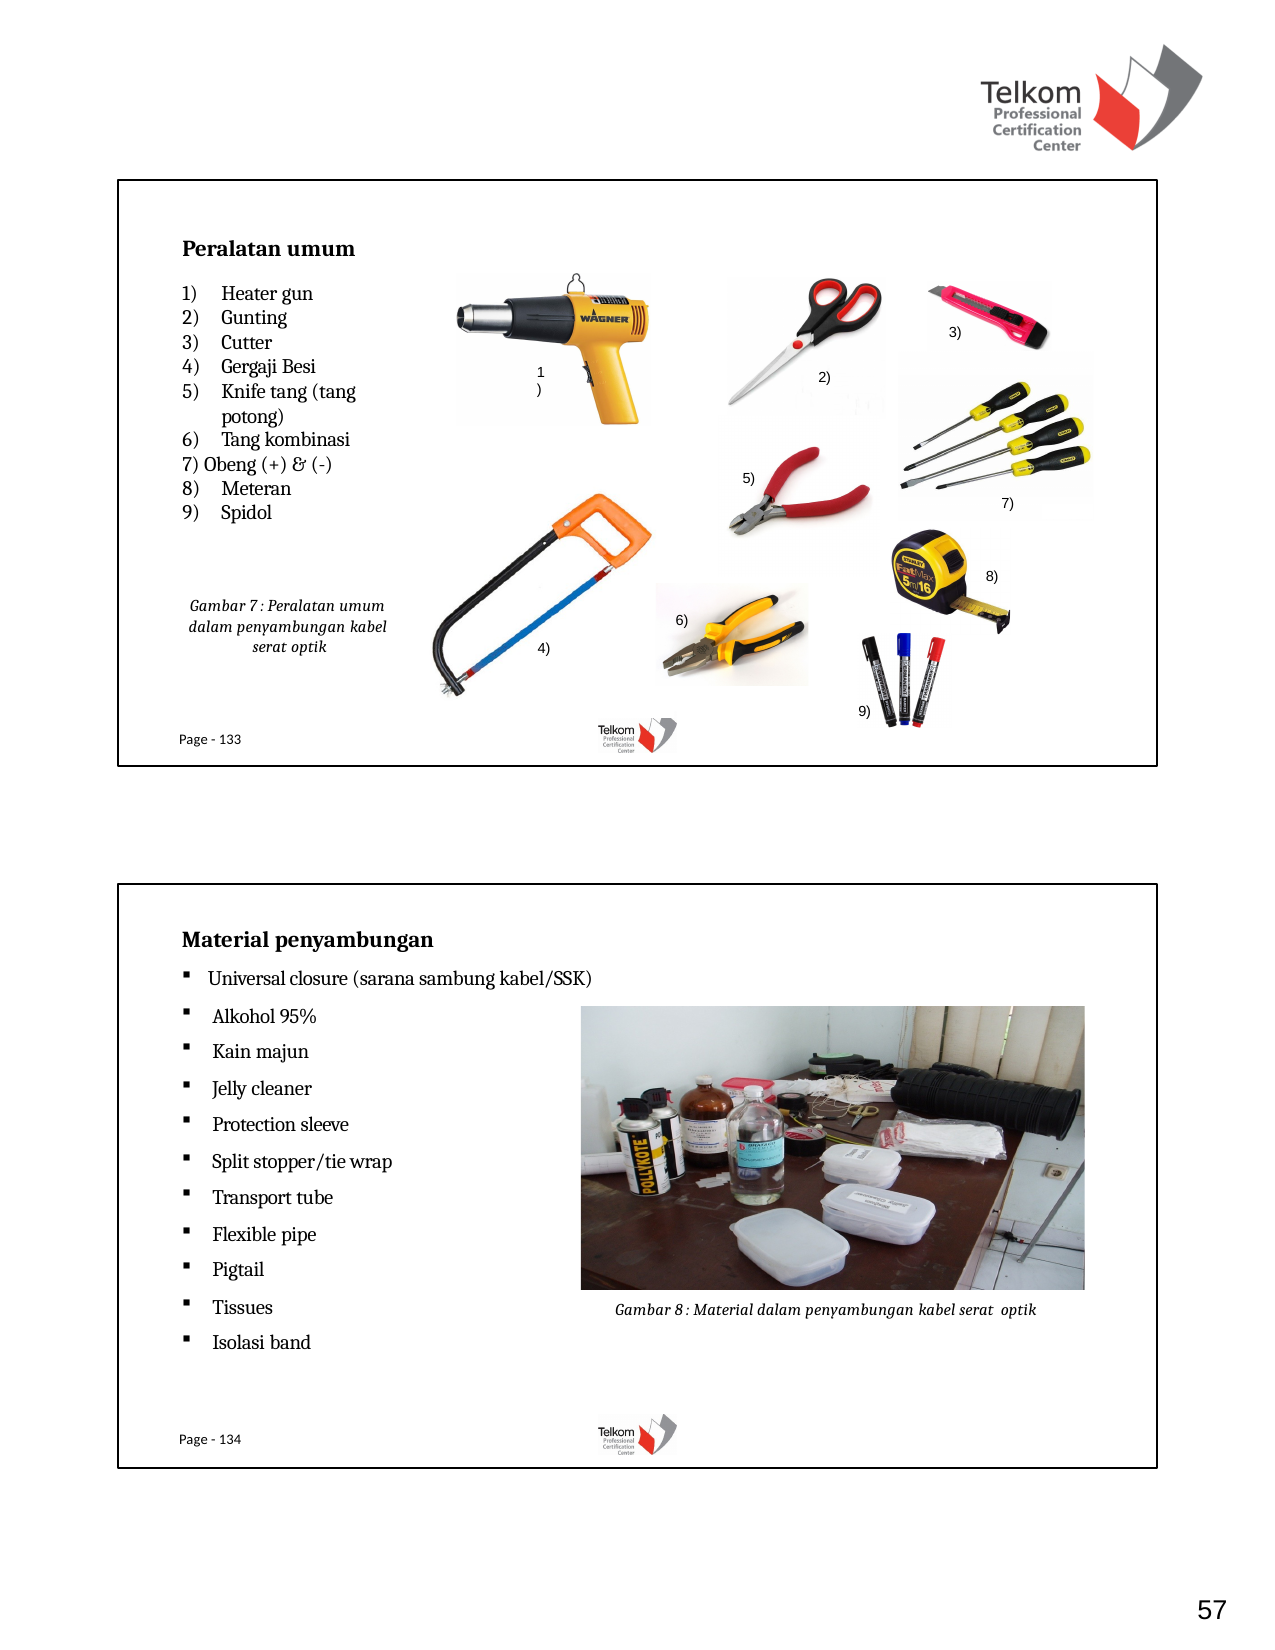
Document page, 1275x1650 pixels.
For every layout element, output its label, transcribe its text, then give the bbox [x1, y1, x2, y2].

picture [980, 43, 1203, 162]
slide_number 57 [1193, 1593, 1232, 1650]
text_box [117, 884, 1158, 1468]
text_box [117, 180, 1158, 766]
